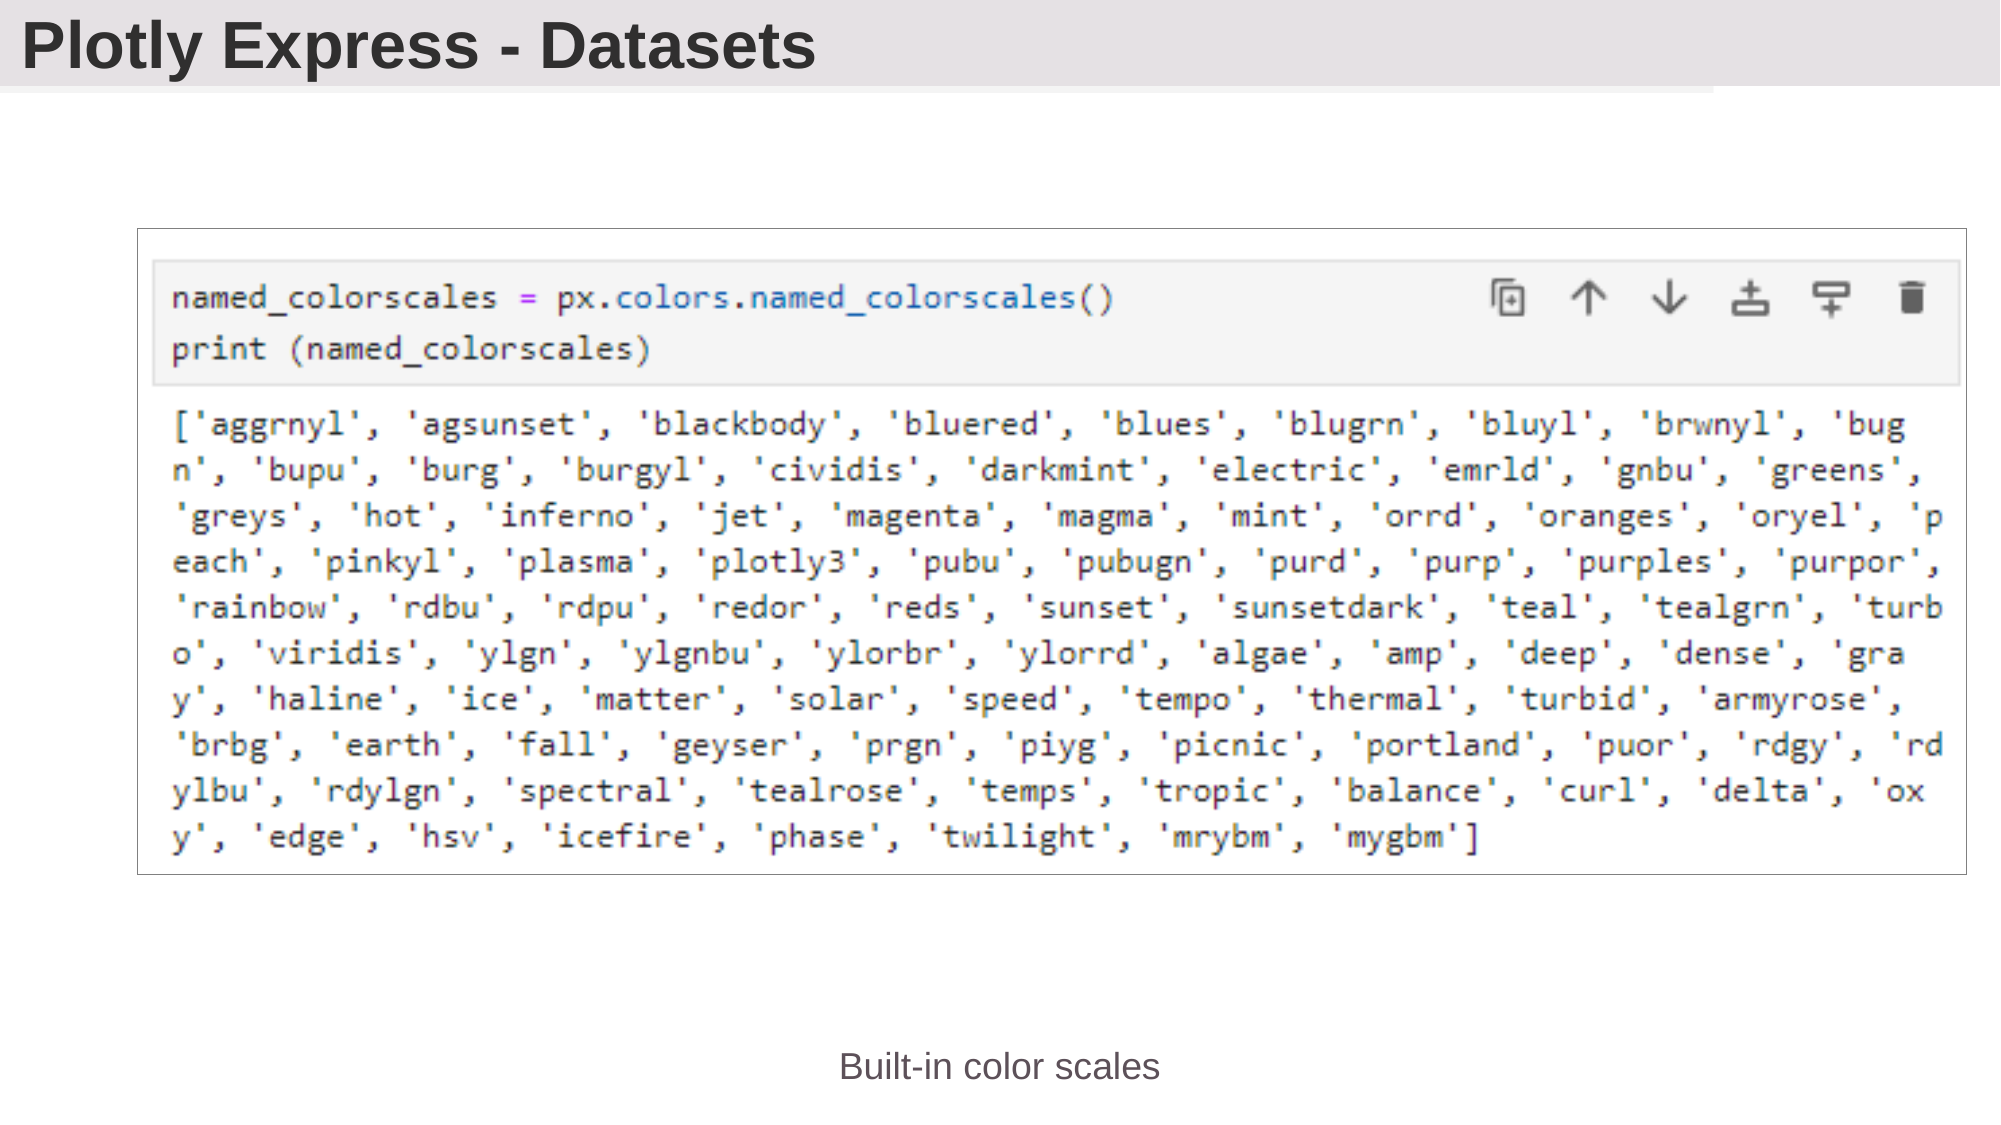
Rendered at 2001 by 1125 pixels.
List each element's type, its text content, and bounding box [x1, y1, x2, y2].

list Built-in color scales [115, 1017, 1885, 1112]
title Plotly Express - Datasets [0, 0, 2000, 86]
picture [137, 228, 1967, 875]
